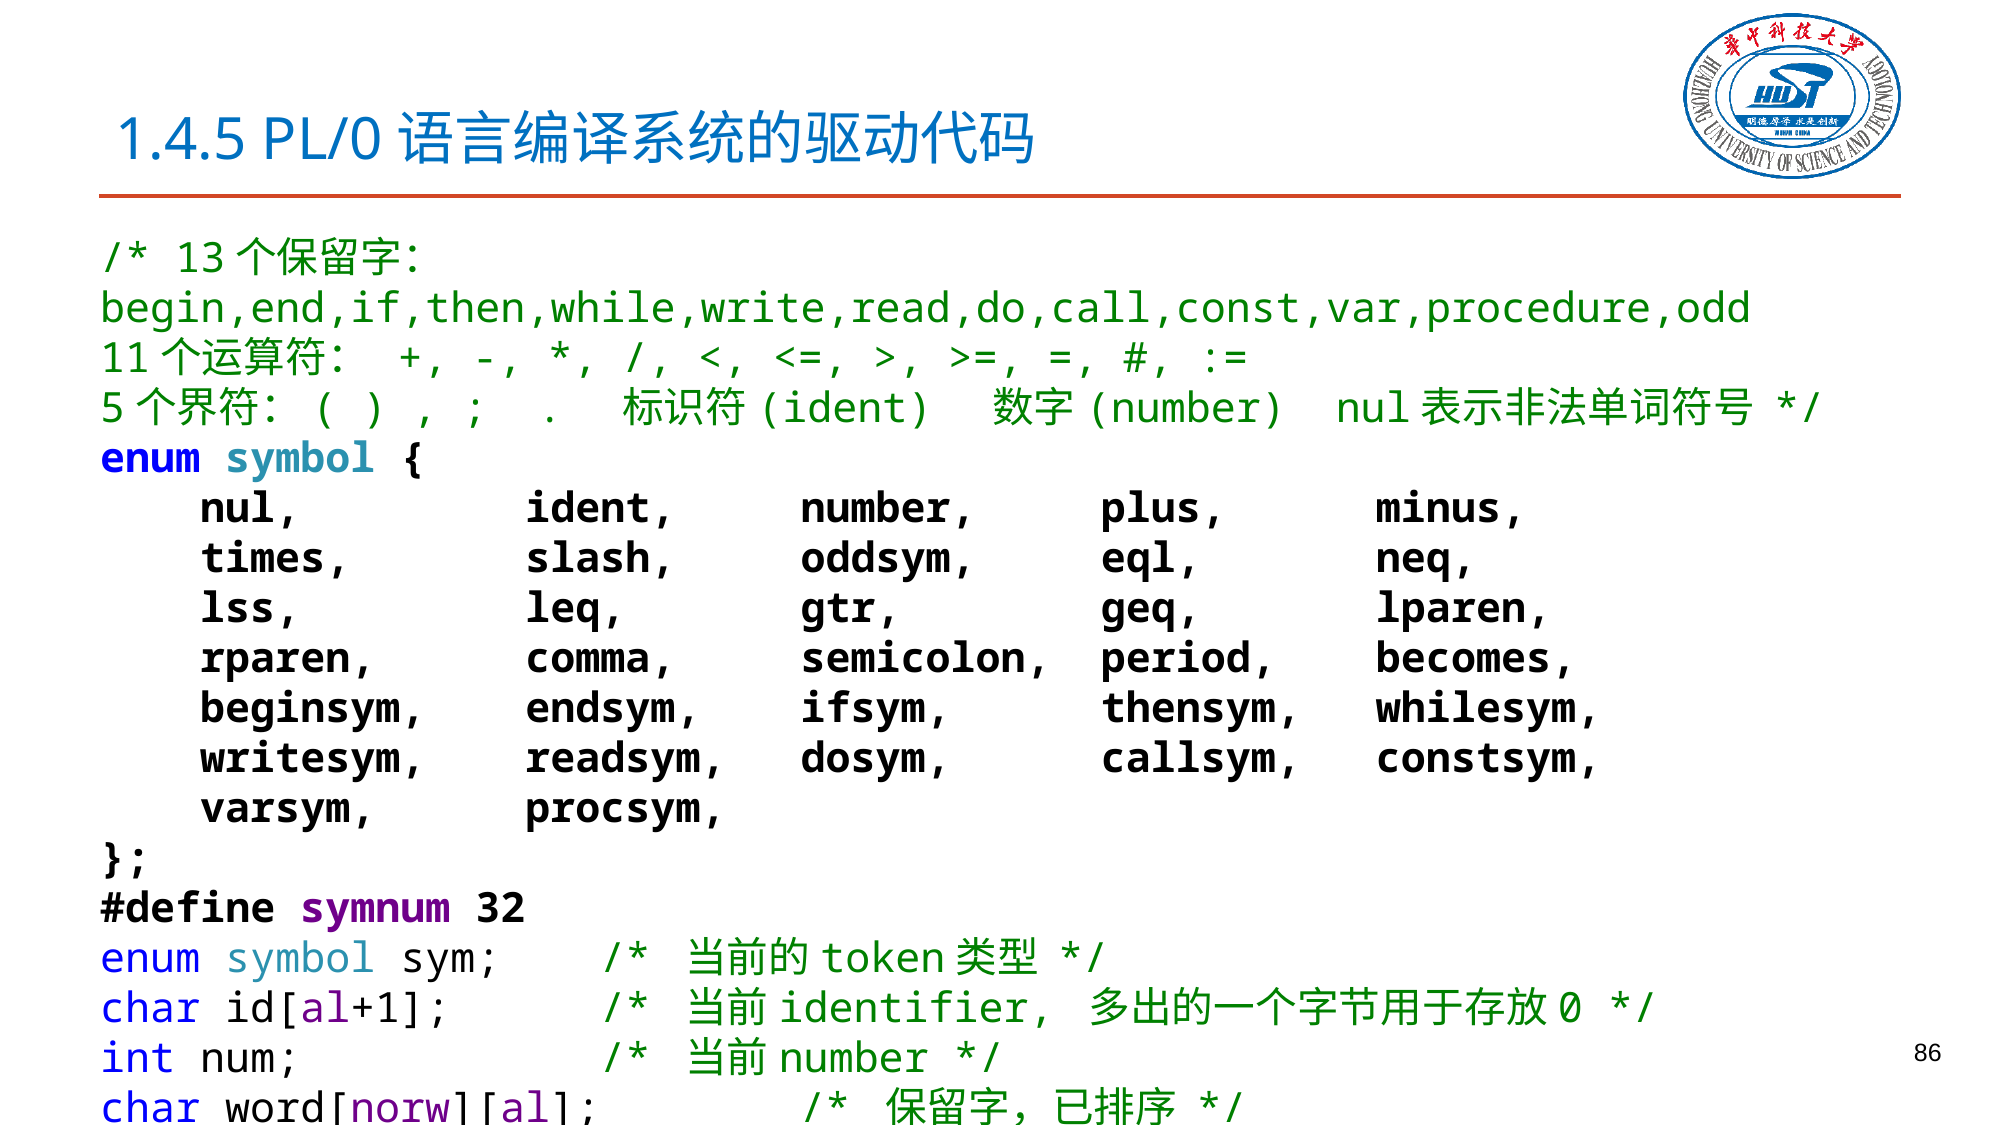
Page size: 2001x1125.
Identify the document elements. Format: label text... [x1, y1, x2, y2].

title 1.4.5 PL/0语言编译系统的驱动代码 [85, 73, 1214, 179]
text_box /* 13个保留字： begin,end,if,then,while,write,read,do,call,const,var,procedure,odd 11个运算符： +, -, *, /, <, <=, >, >=, =, #, := 5个界符：( ) , ; . 标识符(ident) 数字(number) nul表示非法单词符号 */ enum symbol { nul, ident, number, plus, minus, times, slash, oddsym, eql, neq, lss, leq, gtr, geq, lparen, rparen, comma, semicolon, period, becomes, beginsym, endsym, ifsym, thensym, whilesym, writesym, readsym, dosym, callsym, constsym, varsym, procsym, }; #define symnum 32 enum symbol sym; /* 当前的token类型 */ char id[al+1]; /* 当前identifier, 多出的一个字节用于存放0 */ int num; /* 当前number */ char word[norw][al]; /* 保留字，已排序 */ [85, 223, 1905, 1125]
picture [1683, 13, 1901, 179]
slide_number 86 [1905, 1036, 1957, 1097]
